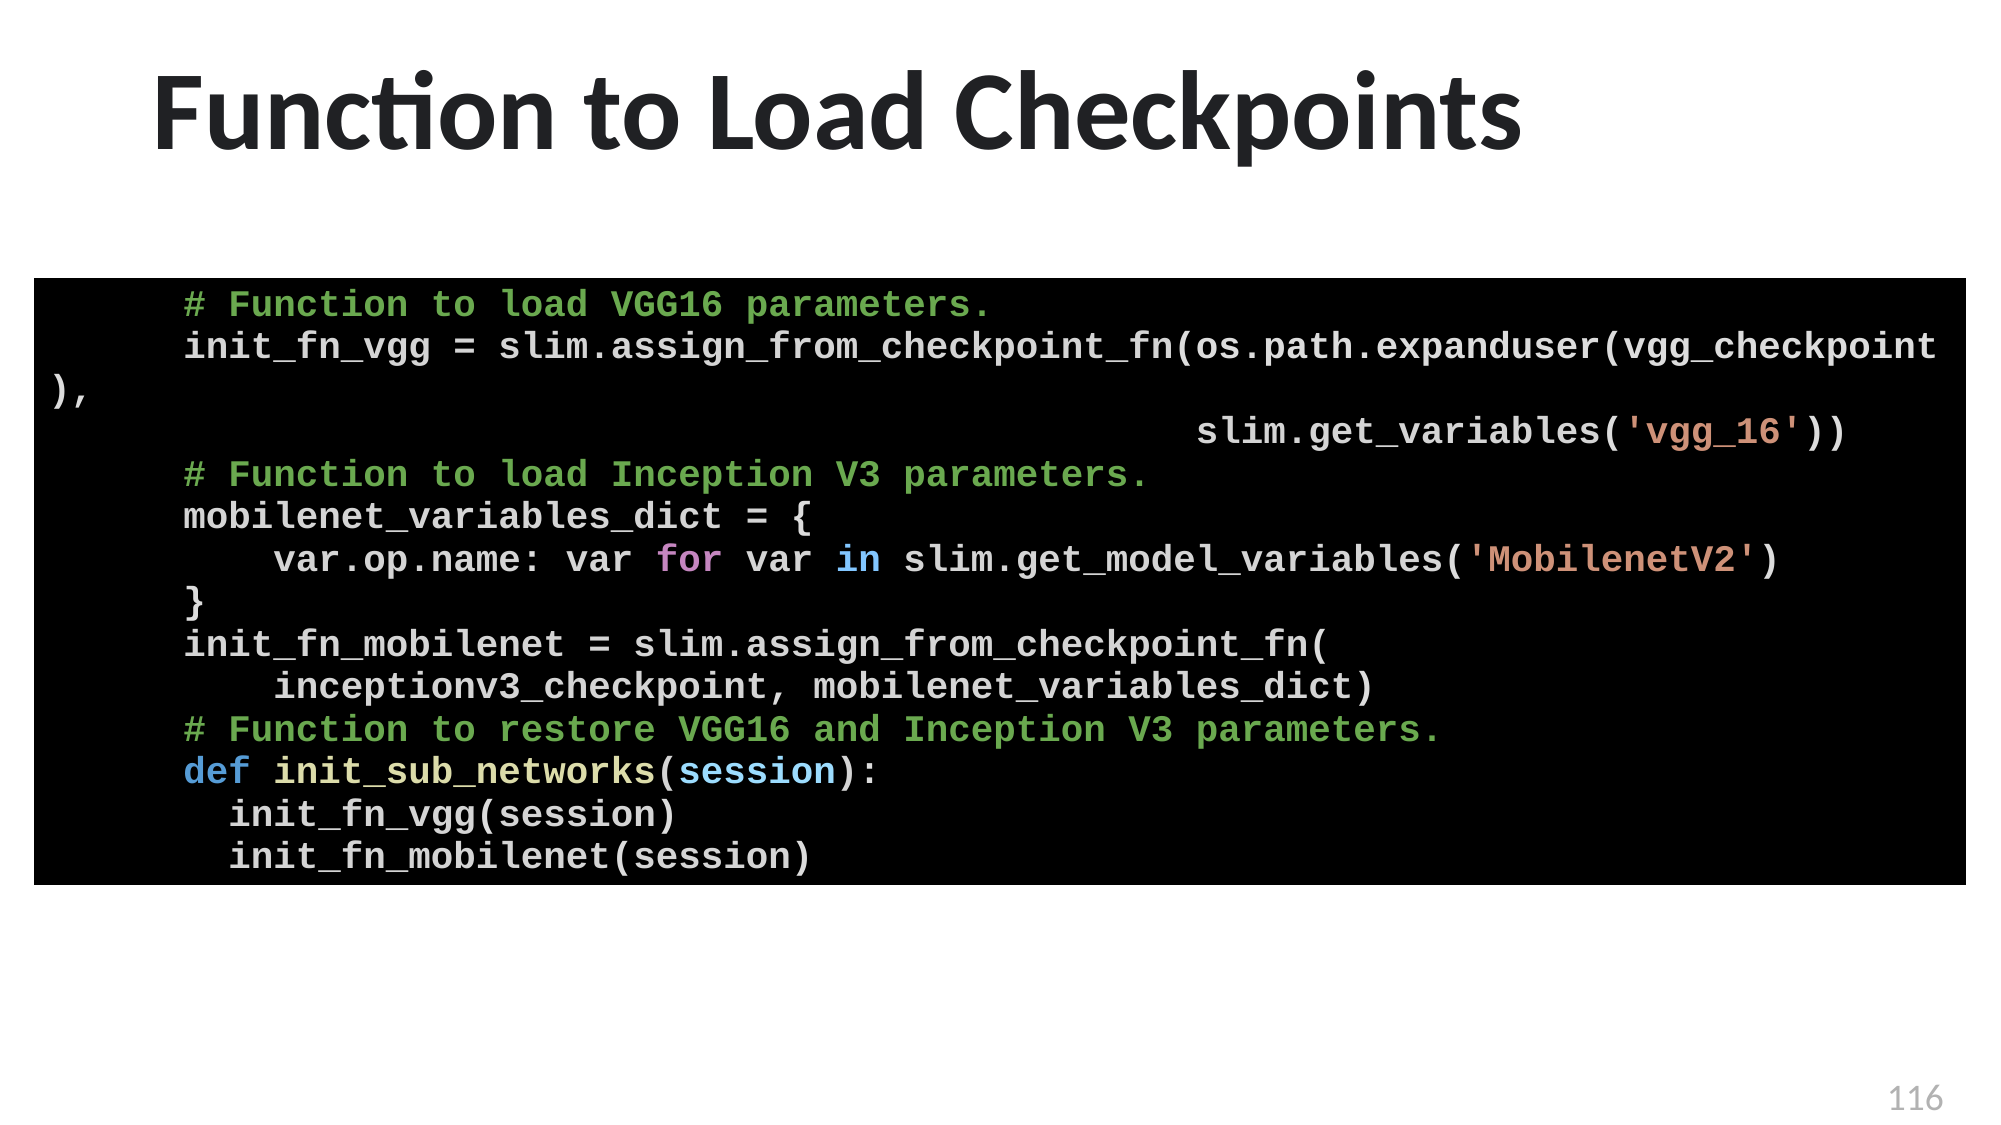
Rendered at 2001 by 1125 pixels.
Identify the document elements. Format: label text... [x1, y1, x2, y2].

table_header # Function to load VGG16 parameters. init_fn_vgg = slim.assign_from_checkpoint_fn(os.path.expanduser(vgg_checkpoint), slim.get_variables('vgg_16')) # Function to load Inception V3 parameters. mobilenet_variables_dict = { var.op.name: var for var in slim.get_model_variables('MobilenetV2') } init_fn_mobilenet = slim.assign_from_checkpoint_fn( inceptionv3_checkpoint, mobilenet_variables_dict) # Function to restore VGG16 and Inception V3 parameters. def init_sub_networks(session): init_fn_vgg(session) init_fn_mobilenet(session) [34, 278, 1966, 885]
title Function to Load Checkpoints [137, 28, 1863, 199]
slide_number 116 [1508, 1065, 1959, 1125]
